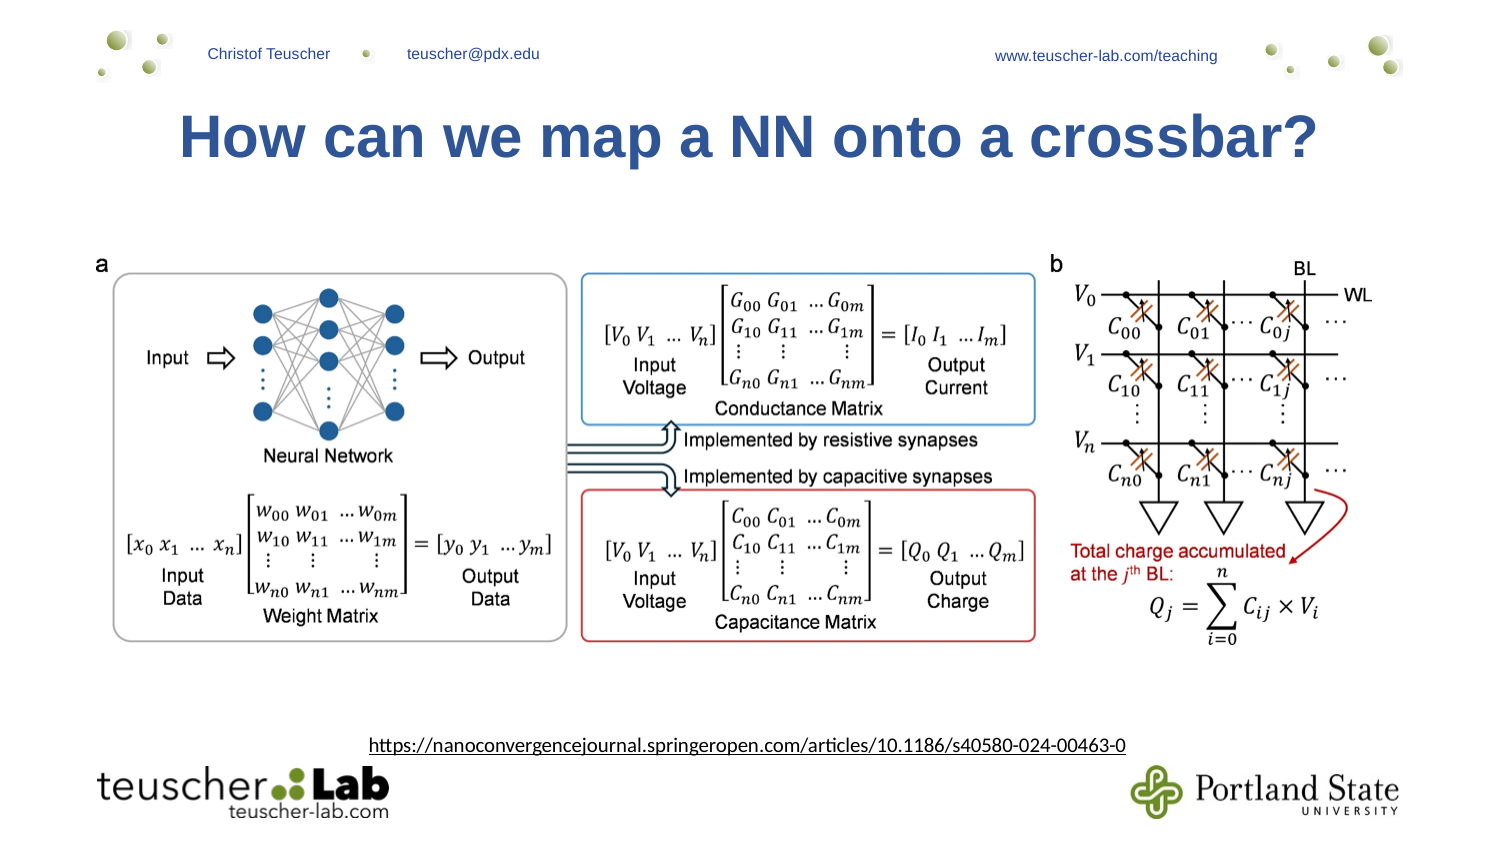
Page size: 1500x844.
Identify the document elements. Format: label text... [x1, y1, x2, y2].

picture [97, 766, 389, 818]
text_box https://nanoconvergencejournal.springeropen.com/articles/10.1186/s40580-024-00463-0 [353, 723, 1147, 764]
picture [1130, 765, 1399, 819]
picture [96, 254, 1372, 645]
text_box How can we map a NN onto a crossbar? [0, 99, 1500, 176]
